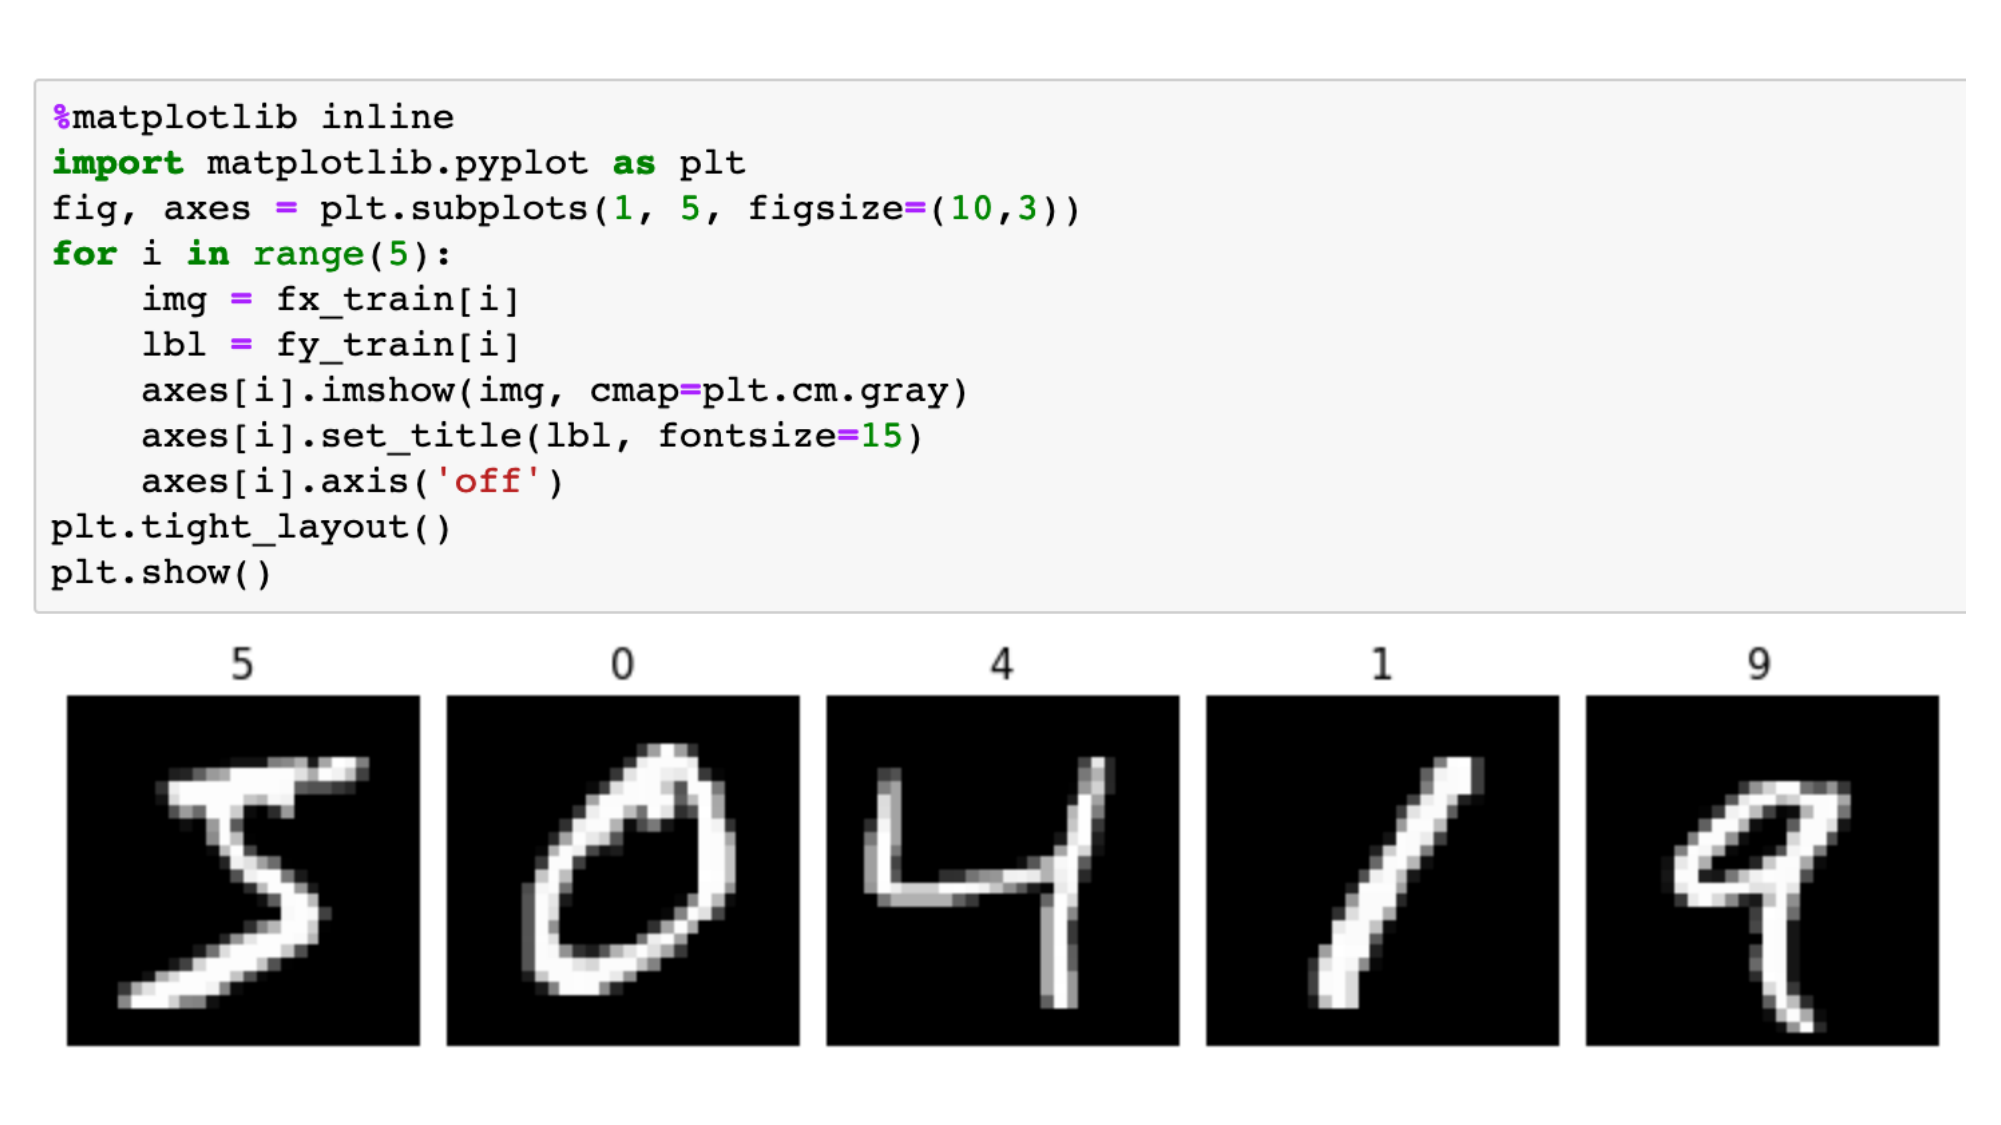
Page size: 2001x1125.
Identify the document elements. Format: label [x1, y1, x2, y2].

picture [11, 56, 1966, 1081]
